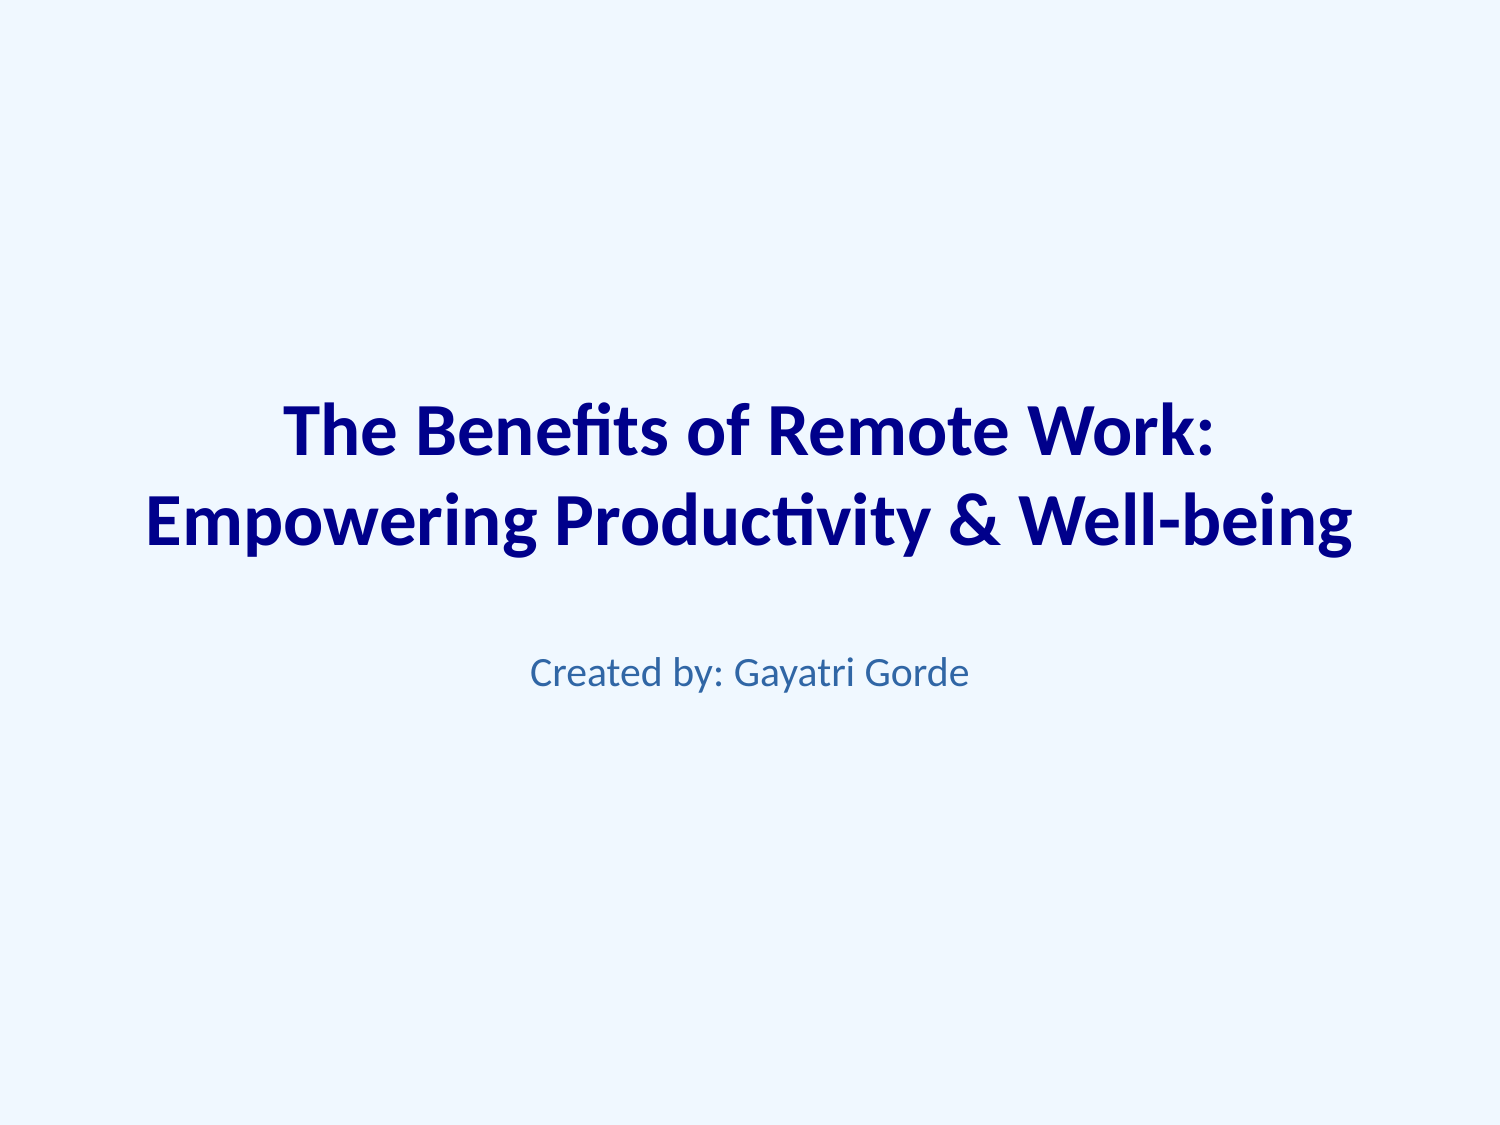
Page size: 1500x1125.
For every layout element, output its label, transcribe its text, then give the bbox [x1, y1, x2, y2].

title The Benefits of Remote Work: Empowering Productivity & Well-being [112, 349, 1388, 591]
subtitle Created by: Gayatri Gorde [225, 637, 1275, 925]
